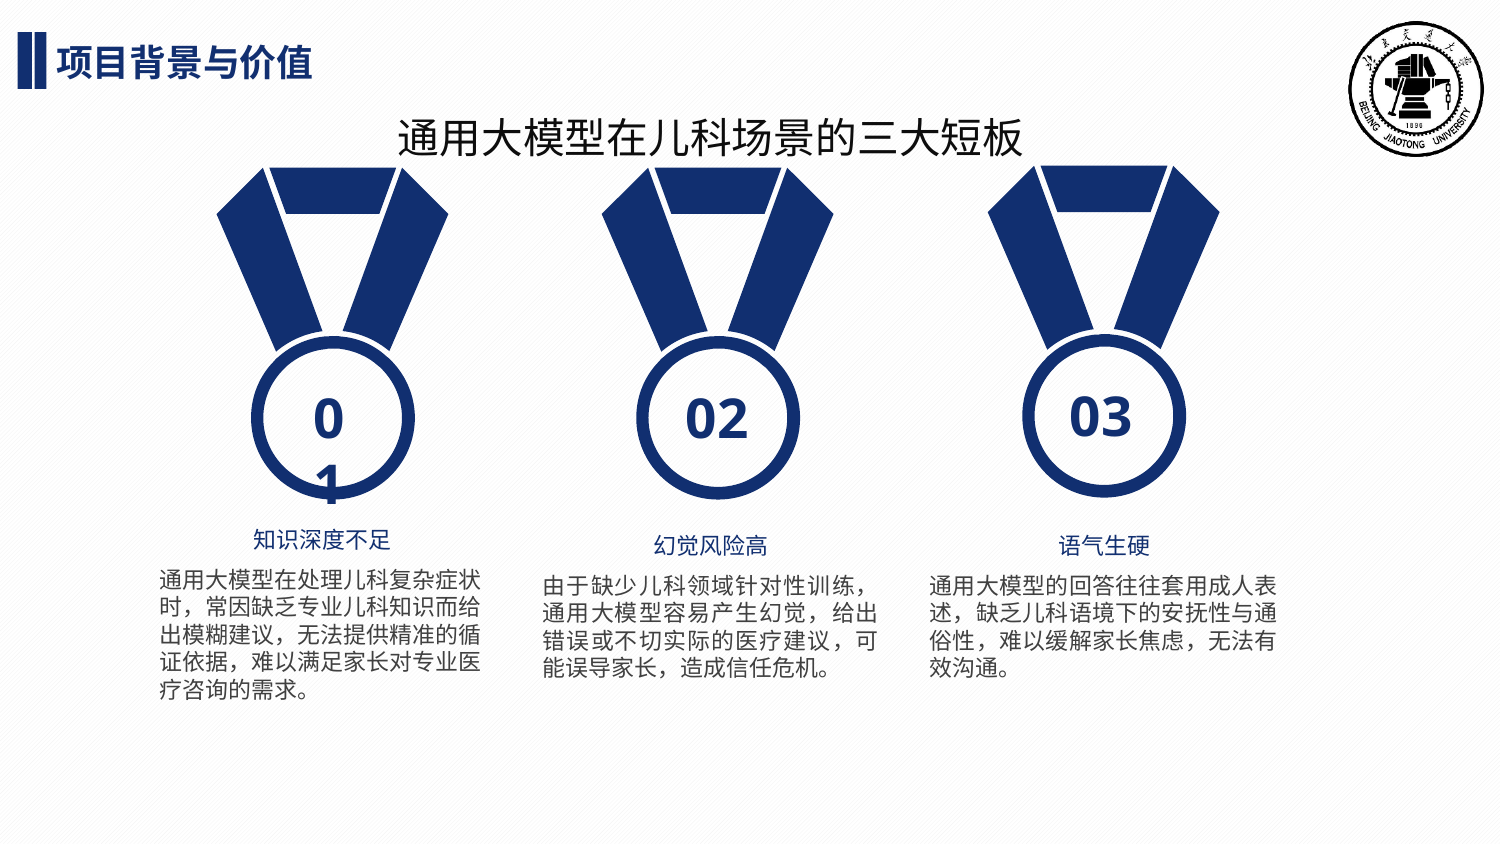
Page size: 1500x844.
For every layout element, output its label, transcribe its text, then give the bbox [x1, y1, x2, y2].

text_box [601, 167, 834, 500]
text_box 幻觉风险高 由于缺少儿科领域针对性训练，通用大模型容易产生幻觉，给出错误或不切实际的医疗建议，可能误导家长，造成信任危机。 [528, 524, 895, 689]
text_box [32, 30, 48, 91]
text_box 项目背景与价值 [48, 32, 405, 91]
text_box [216, 167, 449, 500]
text_box 通用大模型在儿科场景的三大短板 [216, 79, 1206, 170]
text_box 语气生硬 通用大模型的回答往往套用成人表述，缺乏儿科语境下的安抚性与通俗性，难以缓解家长焦虑，无法有效沟通。 [915, 524, 1293, 689]
text_box 知识深度不足 通用大模型在处理儿科复杂症状时，常因缺乏专业儿科知识而给出模糊建议，无法提供精准的循证依据，难以满足家长对专业医疗咨询的需求。 [145, 518, 500, 711]
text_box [987, 165, 1220, 498]
picture [1328, 21, 1498, 157]
text_box [16, 30, 32, 91]
